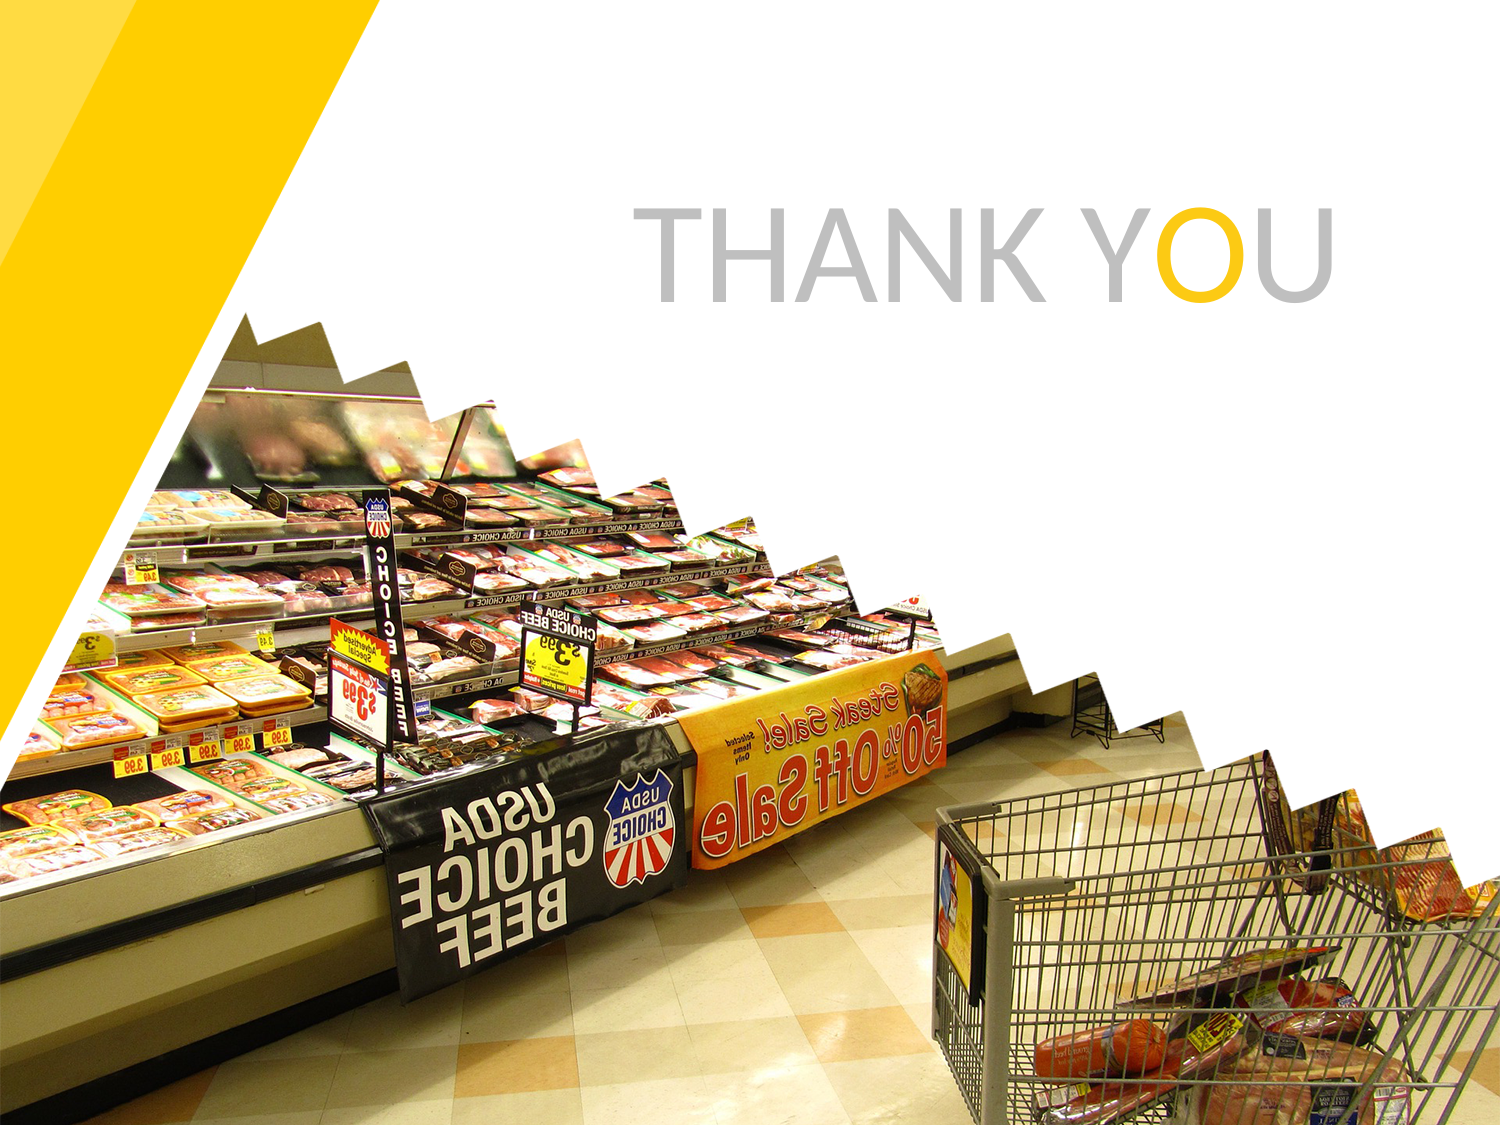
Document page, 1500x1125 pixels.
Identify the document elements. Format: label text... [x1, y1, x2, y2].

title THANK YOU [540, 148, 1435, 351]
picture [0, 0, 1500, 1125]
